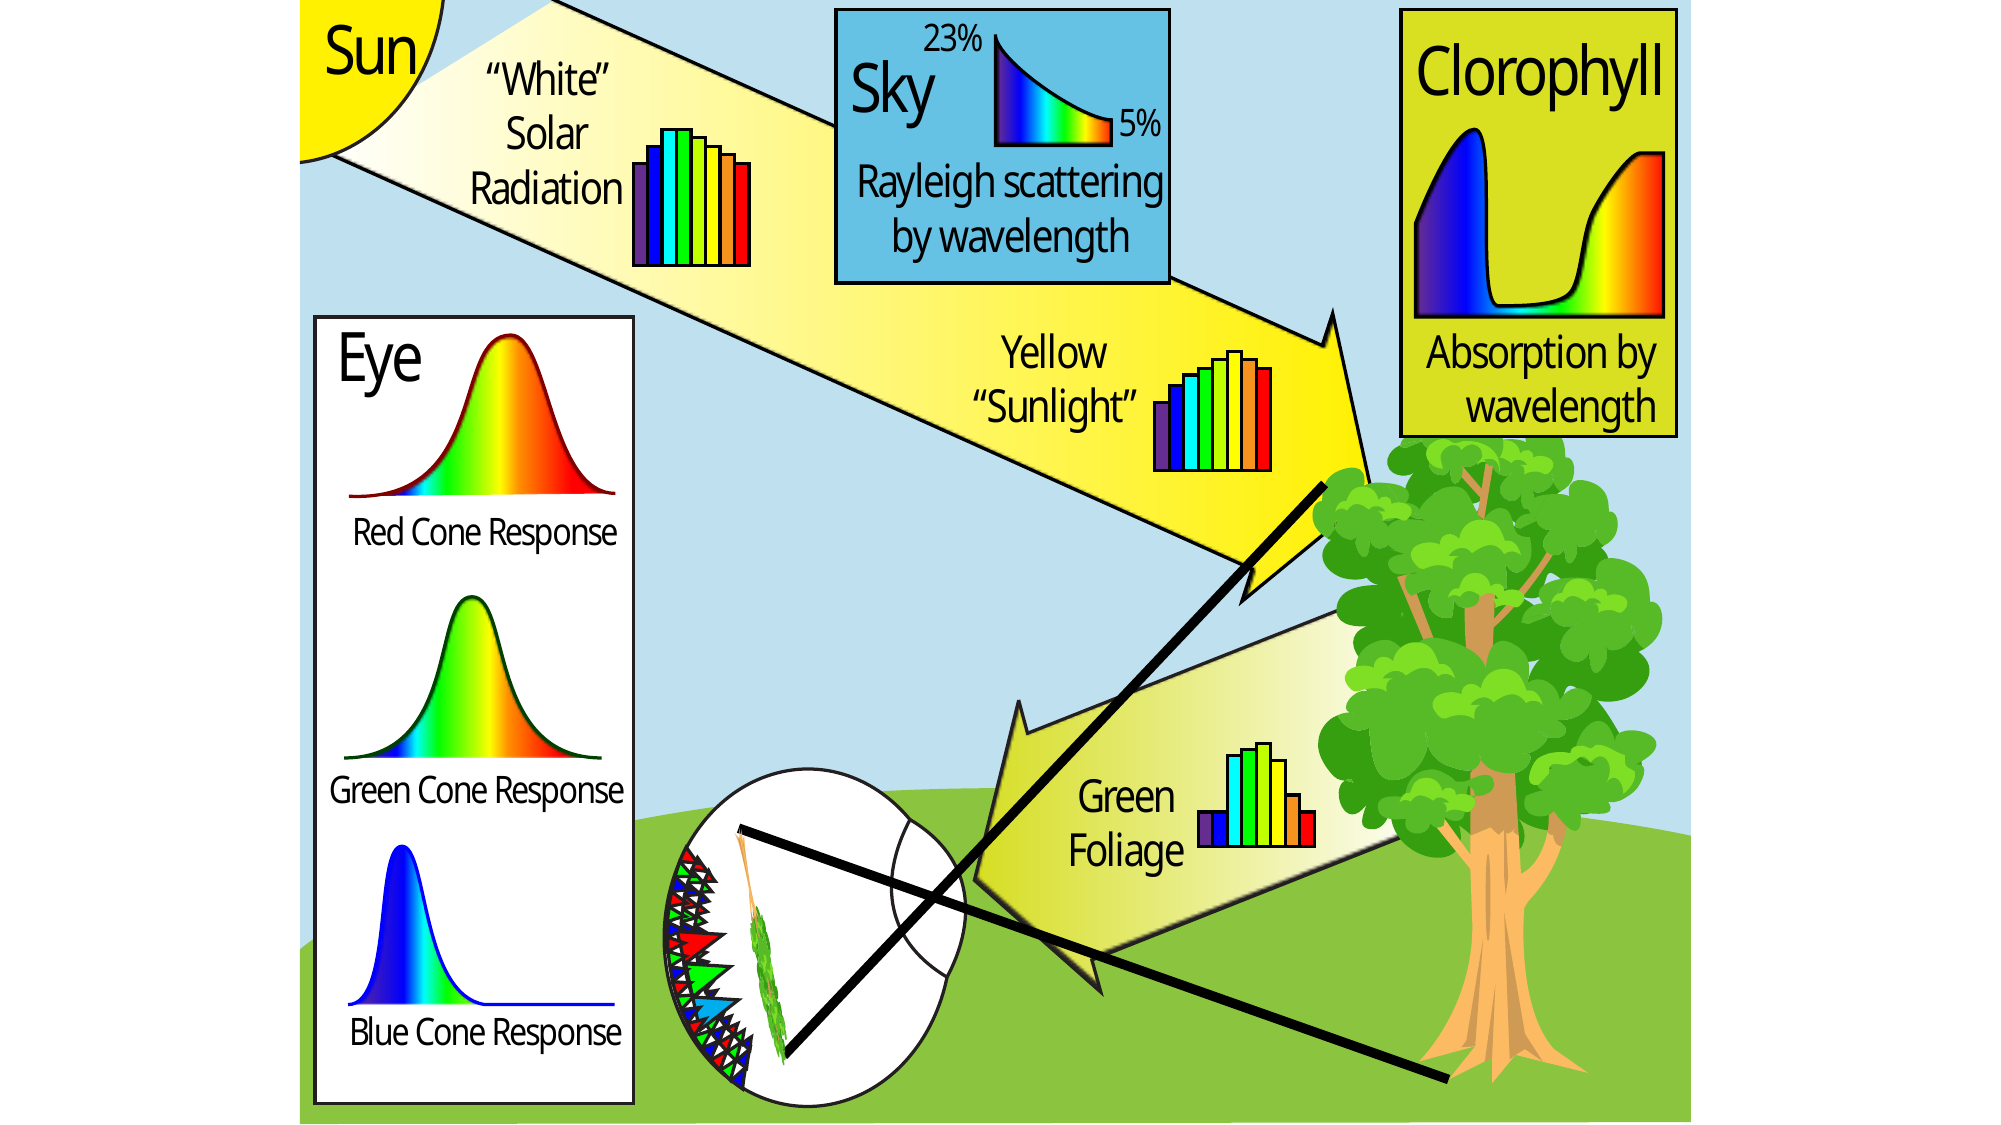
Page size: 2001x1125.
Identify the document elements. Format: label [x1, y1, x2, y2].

picture [299, 0, 1691, 1125]
